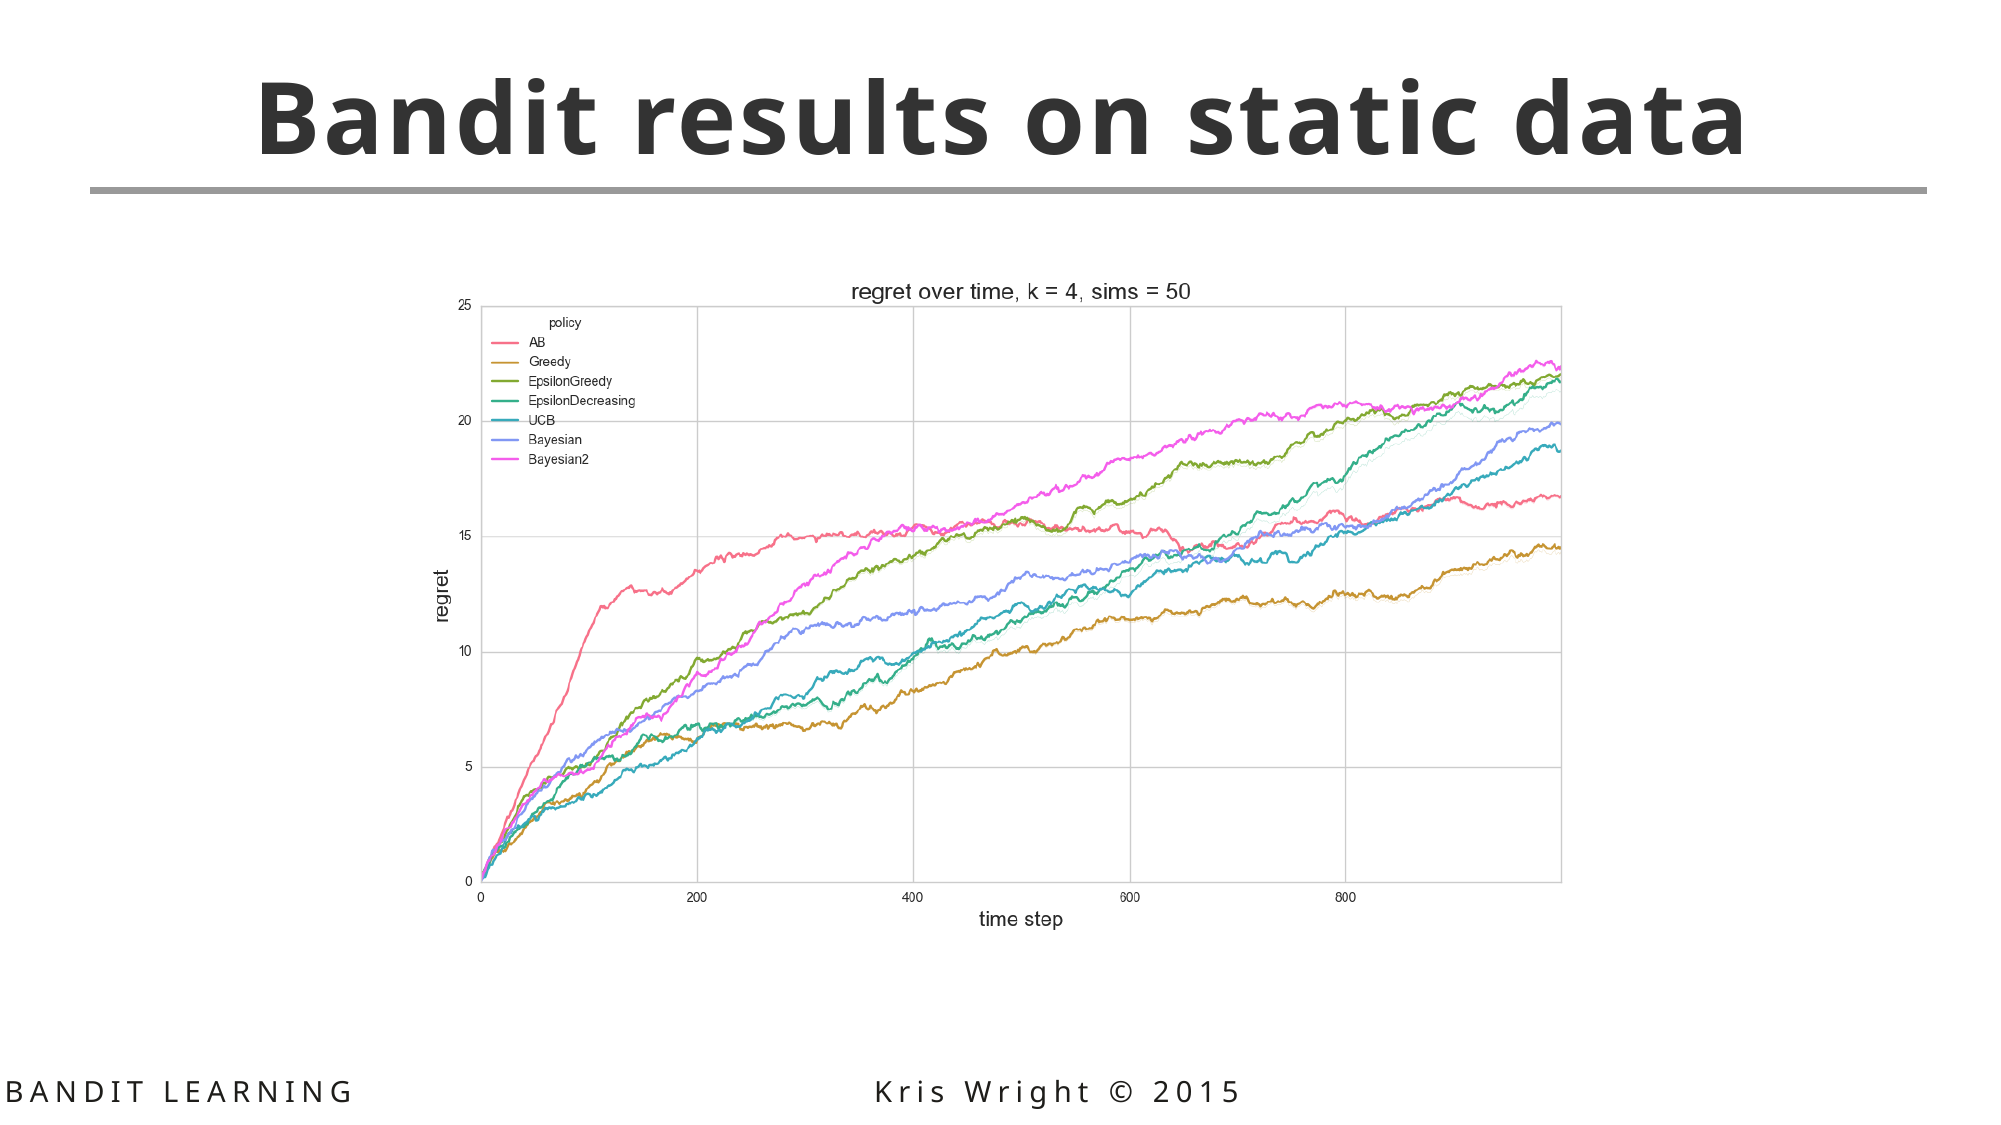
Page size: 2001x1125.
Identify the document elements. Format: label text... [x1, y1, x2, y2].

title Bandit results on static data [113, 39, 1892, 179]
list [306, 231, 1700, 975]
